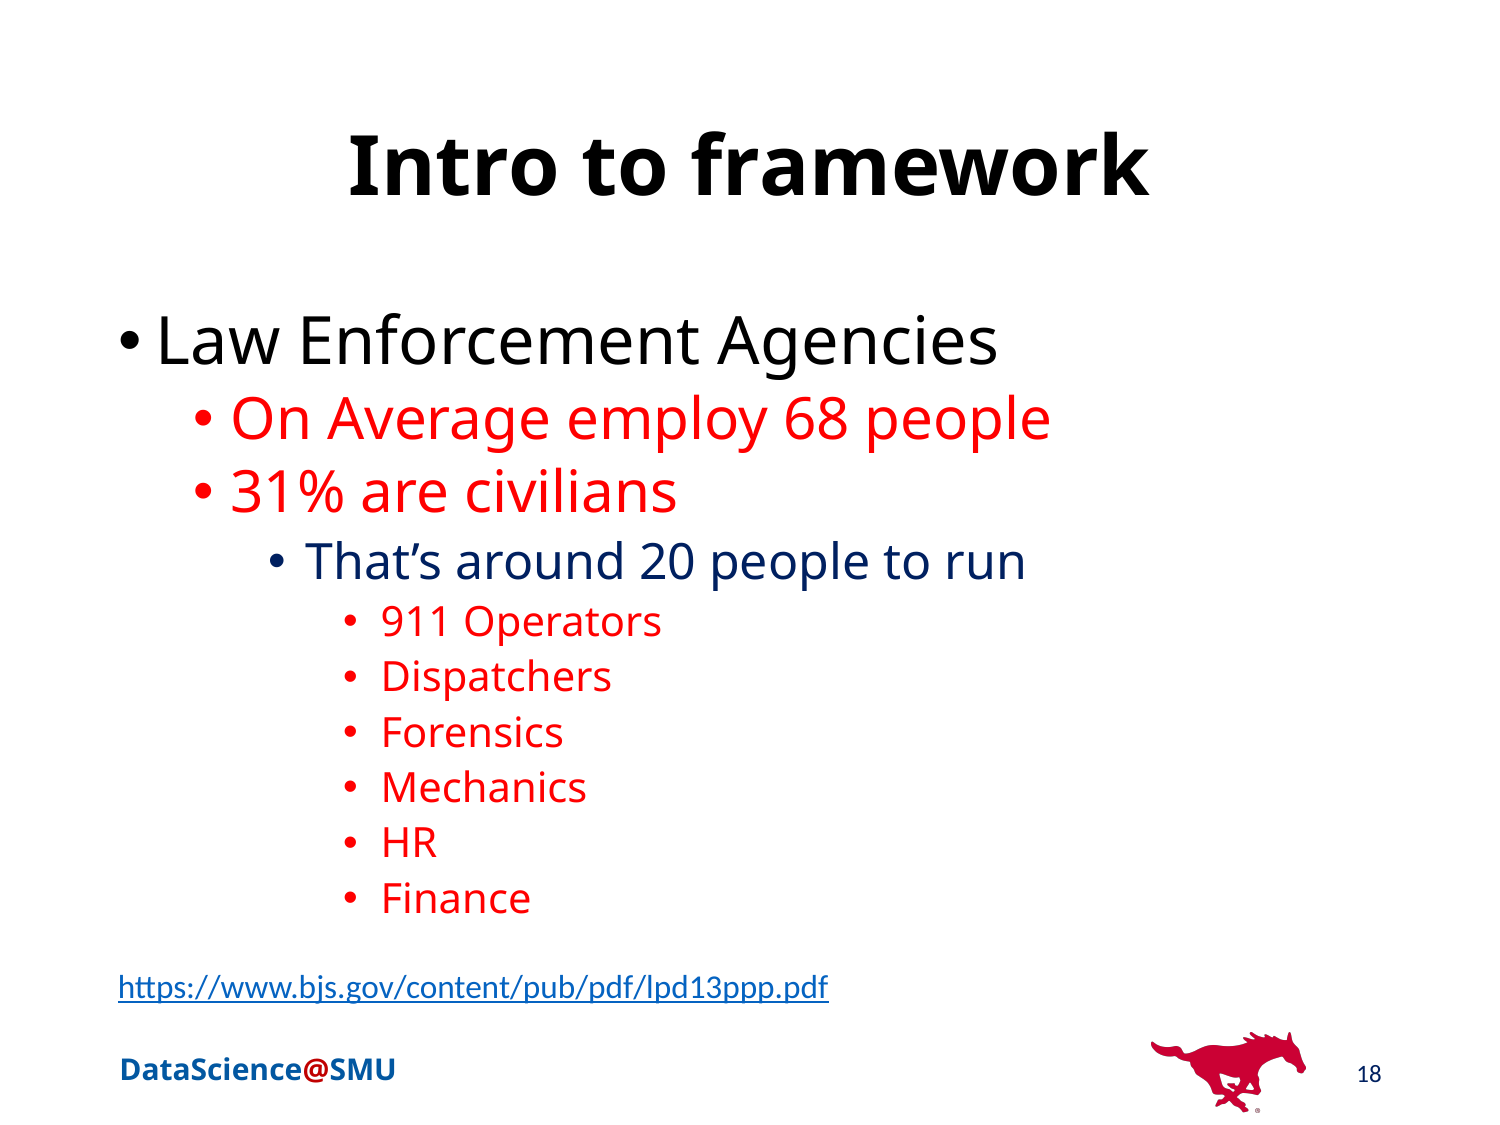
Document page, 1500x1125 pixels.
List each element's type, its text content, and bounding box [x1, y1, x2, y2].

picture [1151, 1032, 1306, 1042]
title Intro to framework [103, 59, 1397, 278]
slide_number 18 [1059, 1042, 1397, 1103]
picture [1151, 1103, 1306, 1113]
text_box https://www.bjs.gov/content/pub/pdf/lpd13ppp.pdf [103, 957, 962, 1013]
list Law Enforcement Agencies On Average employ 68 people 31% are civilians That’s around 20 people to run 911 Operators Dispatchers Forensics Mechanics HR Finance [103, 299, 1397, 1014]
